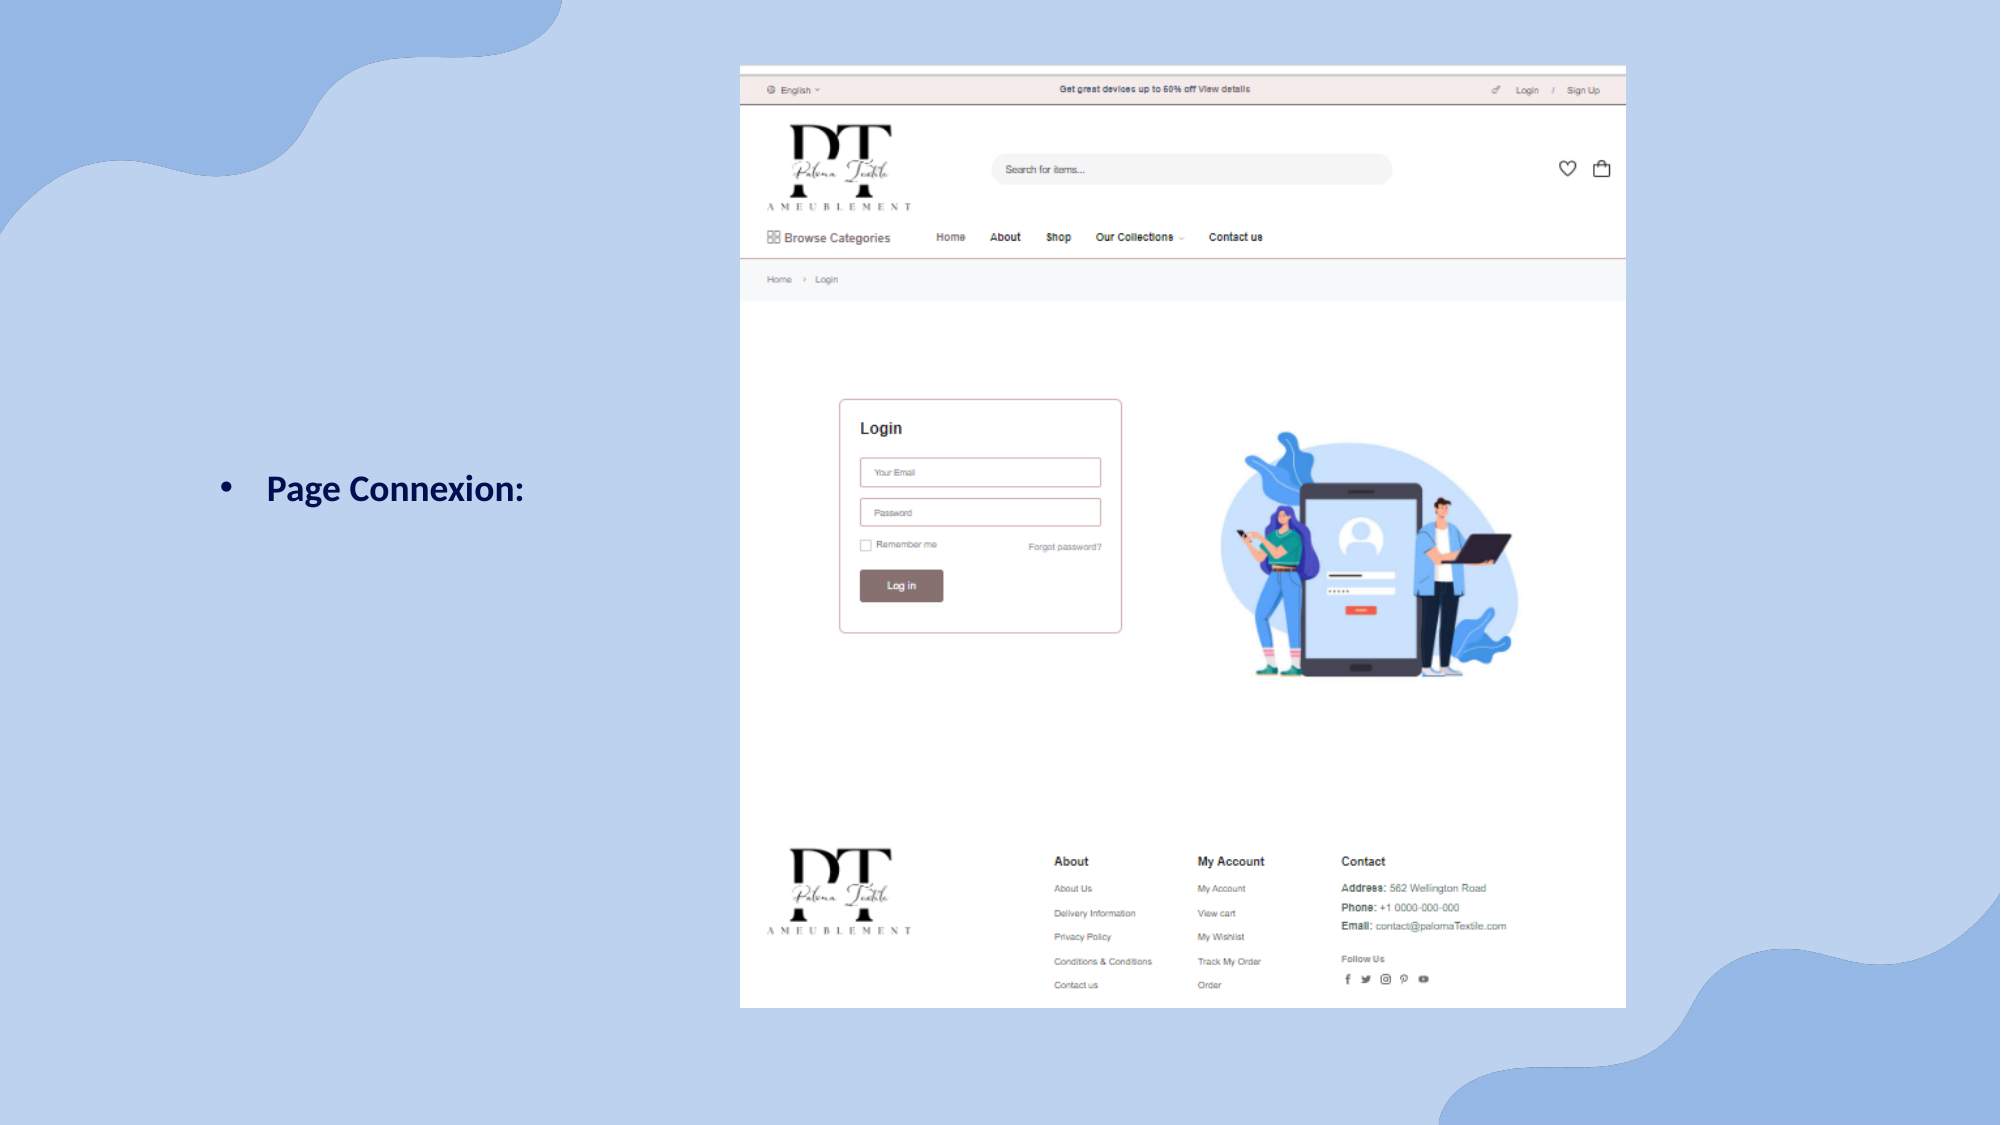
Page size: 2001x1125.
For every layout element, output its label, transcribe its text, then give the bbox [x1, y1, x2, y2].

picture [0, 0, 562, 234]
text_box Page Connexion: [205, 453, 540, 516]
picture [740, 65, 2000, 1125]
